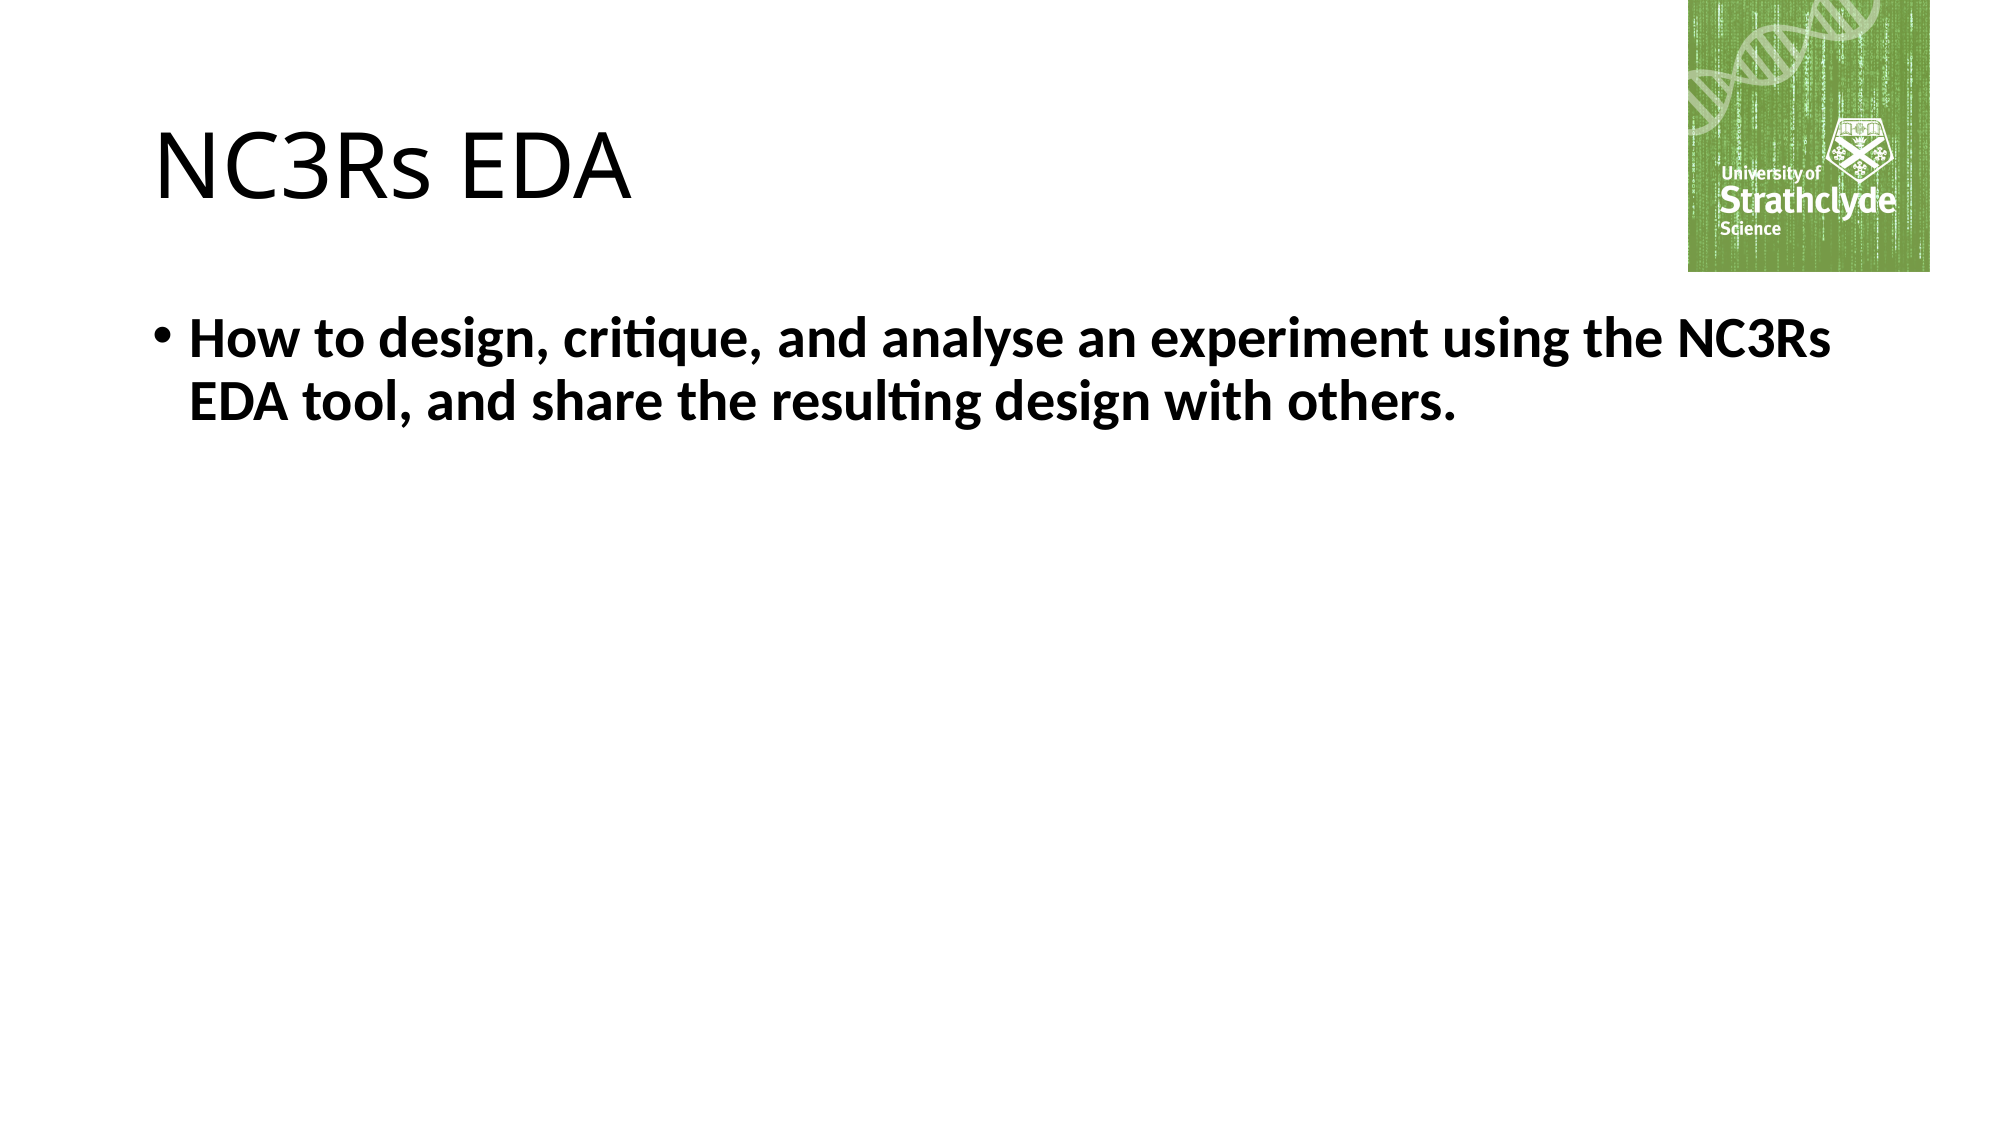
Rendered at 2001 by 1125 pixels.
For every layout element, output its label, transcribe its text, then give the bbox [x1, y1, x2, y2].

list How to design, critique, and analyse an experiment using the NC3Rs EDA tool, and share the resulting design with others. [137, 299, 1863, 1014]
title NC3Rs EDA [137, 59, 1863, 278]
picture [1688, 0, 1930, 272]
